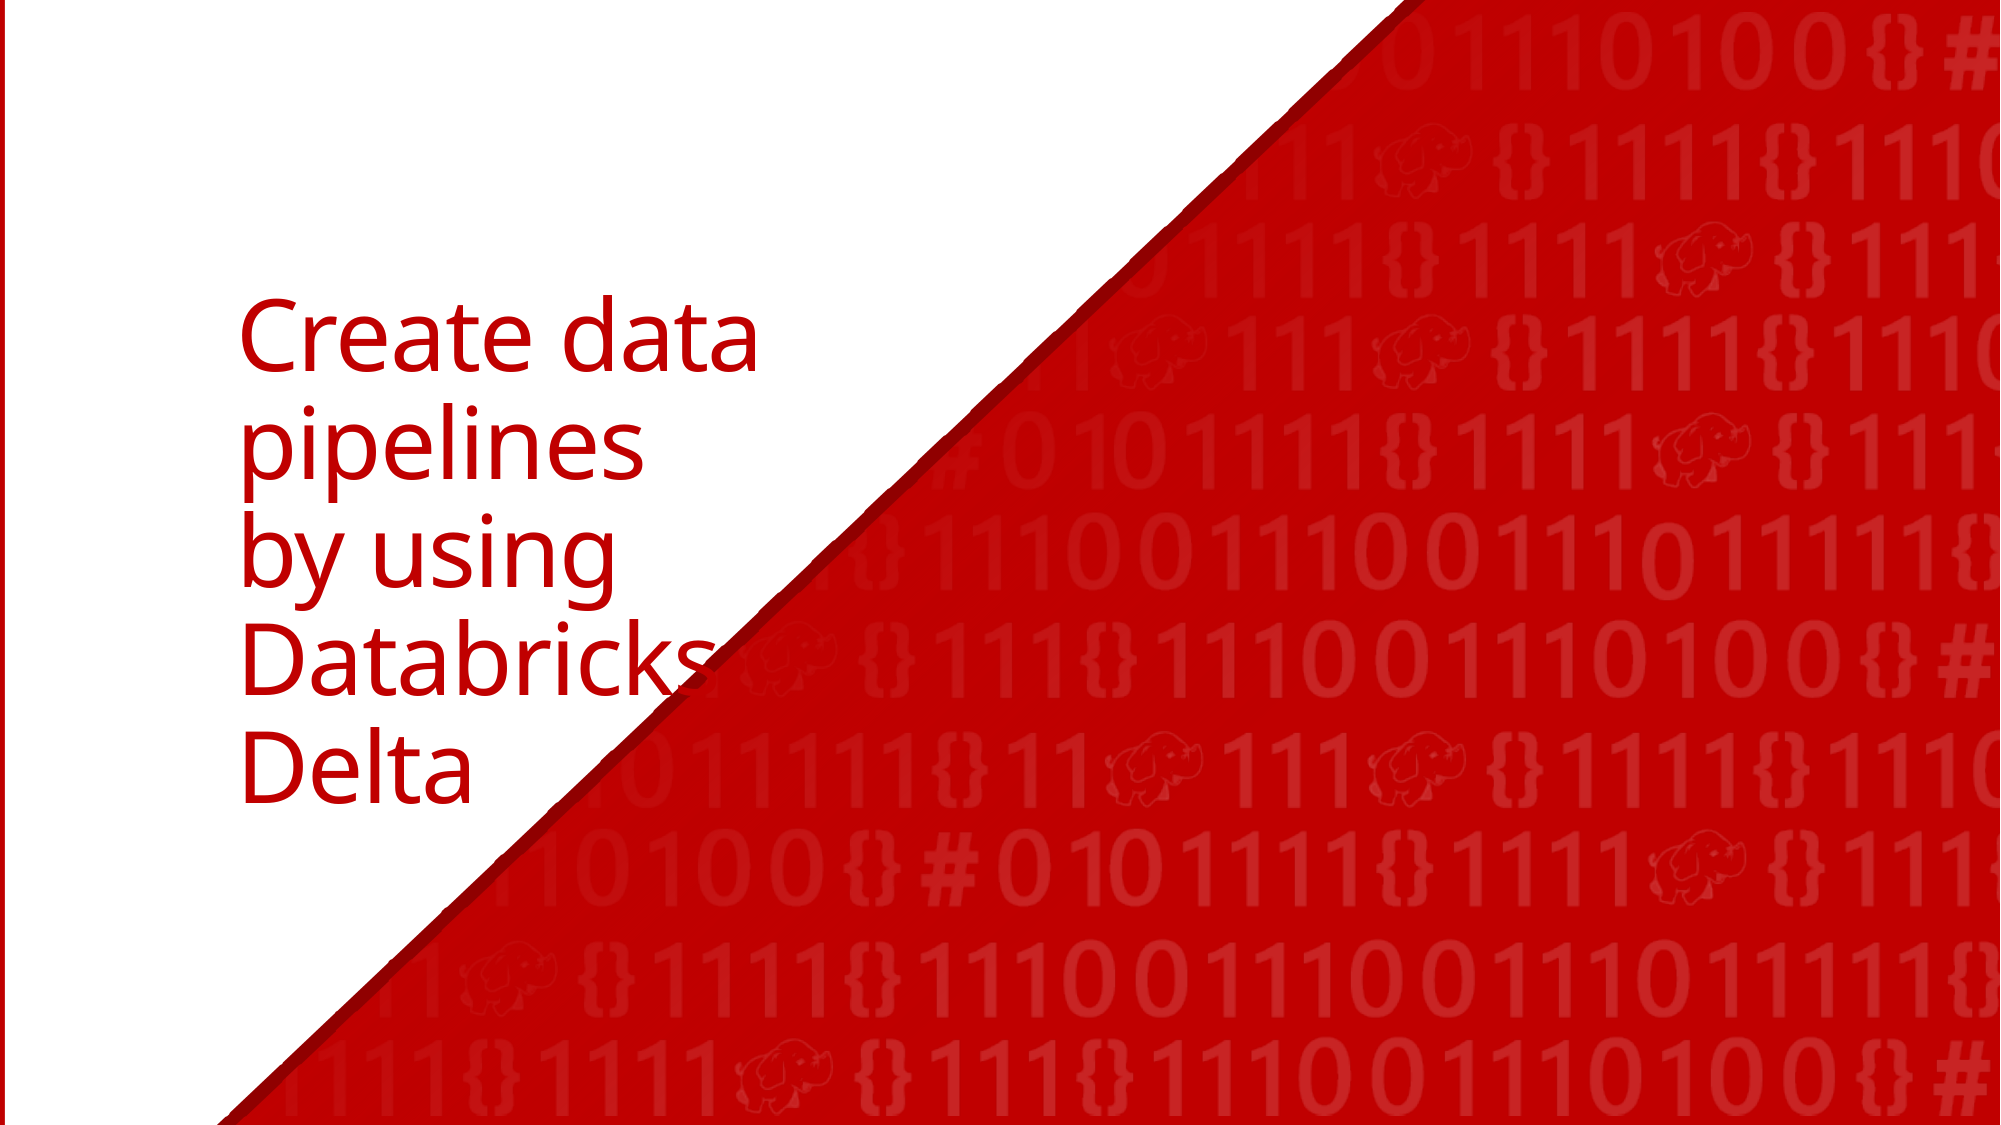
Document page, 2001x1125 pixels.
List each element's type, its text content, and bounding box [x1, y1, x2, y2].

picture [4, 0, 2001, 1125]
title Create data pipelines by using Databricks Delta [212, 270, 860, 492]
text_box [283, 322, 931, 617]
